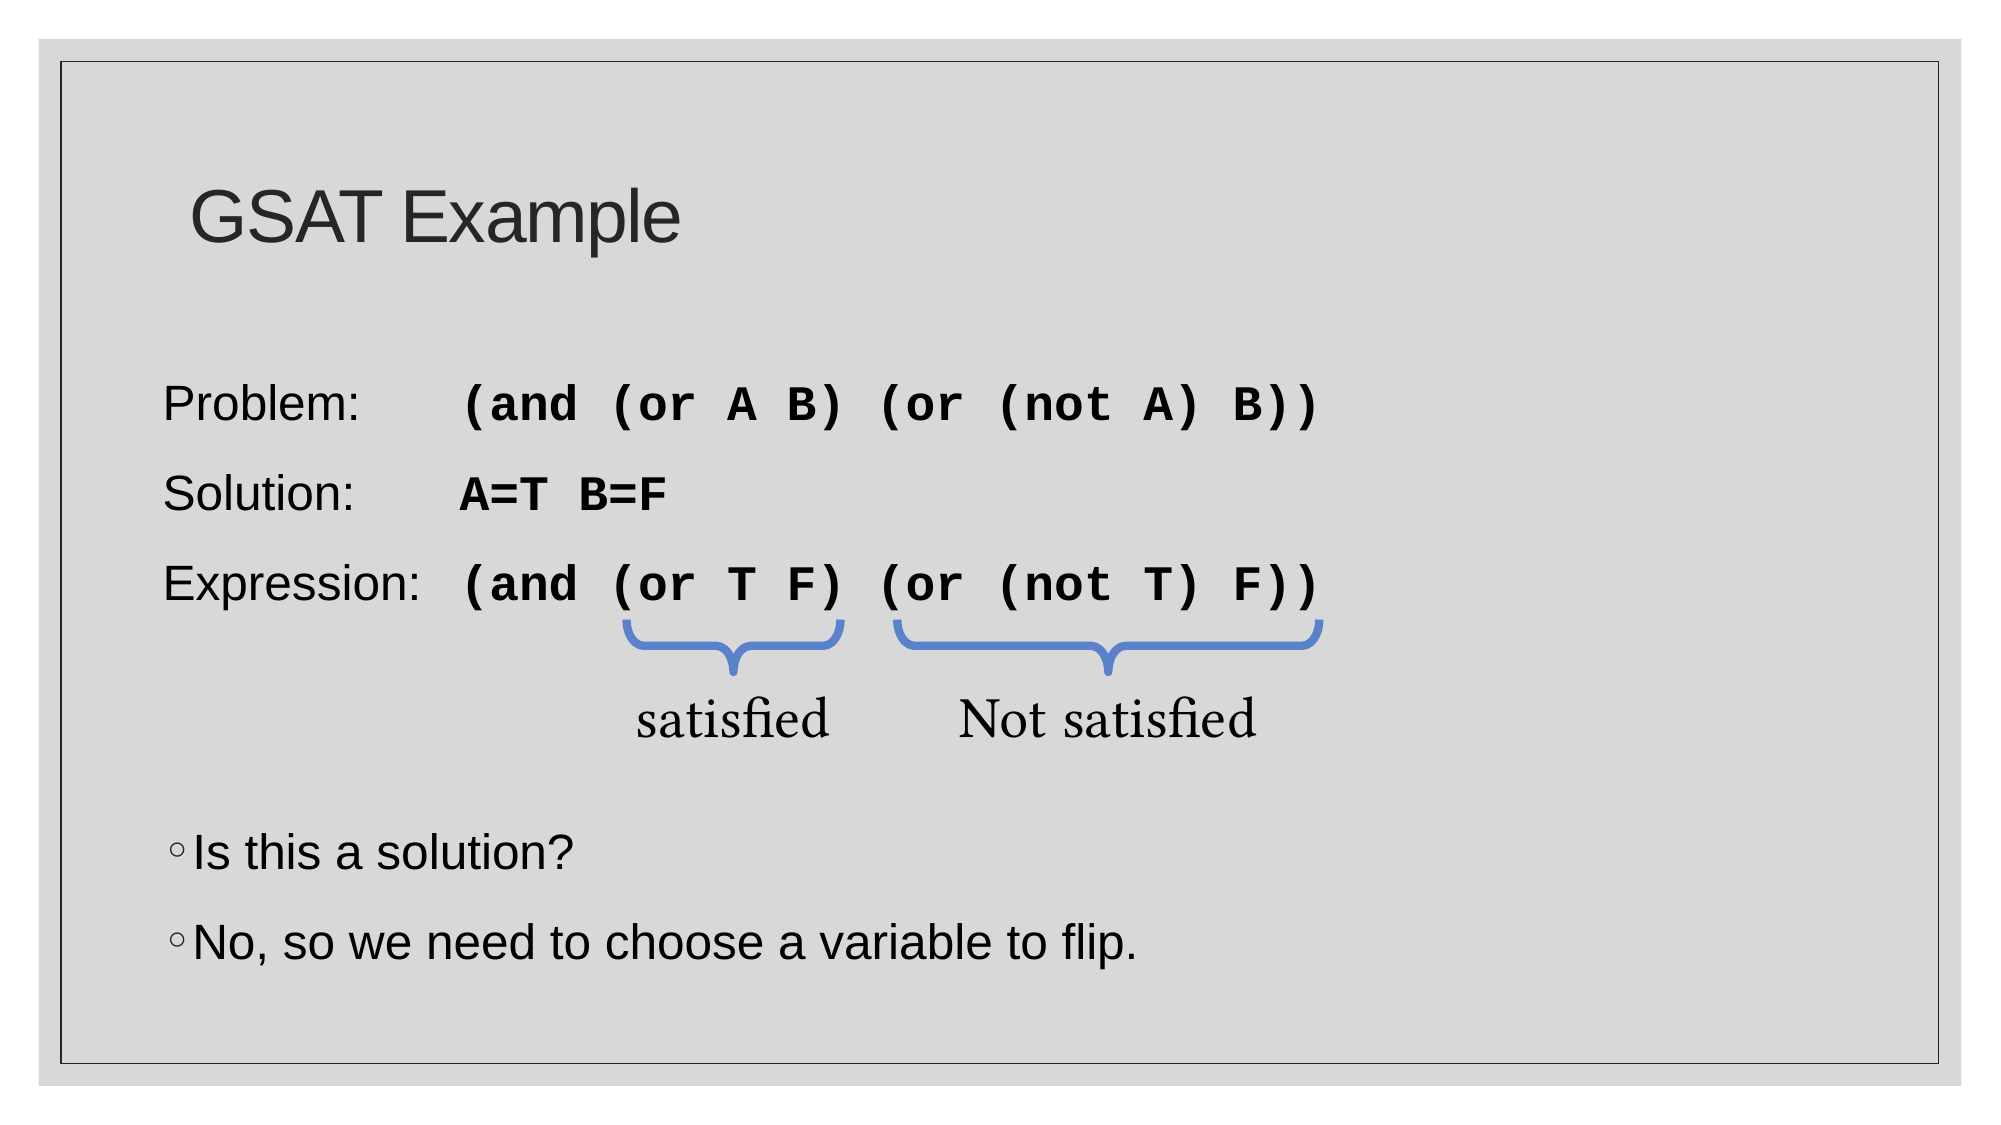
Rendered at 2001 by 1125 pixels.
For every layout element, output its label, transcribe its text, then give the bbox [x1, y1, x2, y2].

text_box [896, 619, 1320, 672]
text_box satisfied [621, 672, 846, 757]
list Problem: (and (or A B) (or (not A) B)) Solution: A=T B=F Expression: (and (or T F) (or (not T) F)) Is this a solution? No, so we need to choose a variable to flip. [147, 352, 1775, 984]
title GSAT Example [174, 105, 1868, 331]
text_box Not satisfied [944, 672, 1272, 757]
text_box [625, 619, 842, 672]
